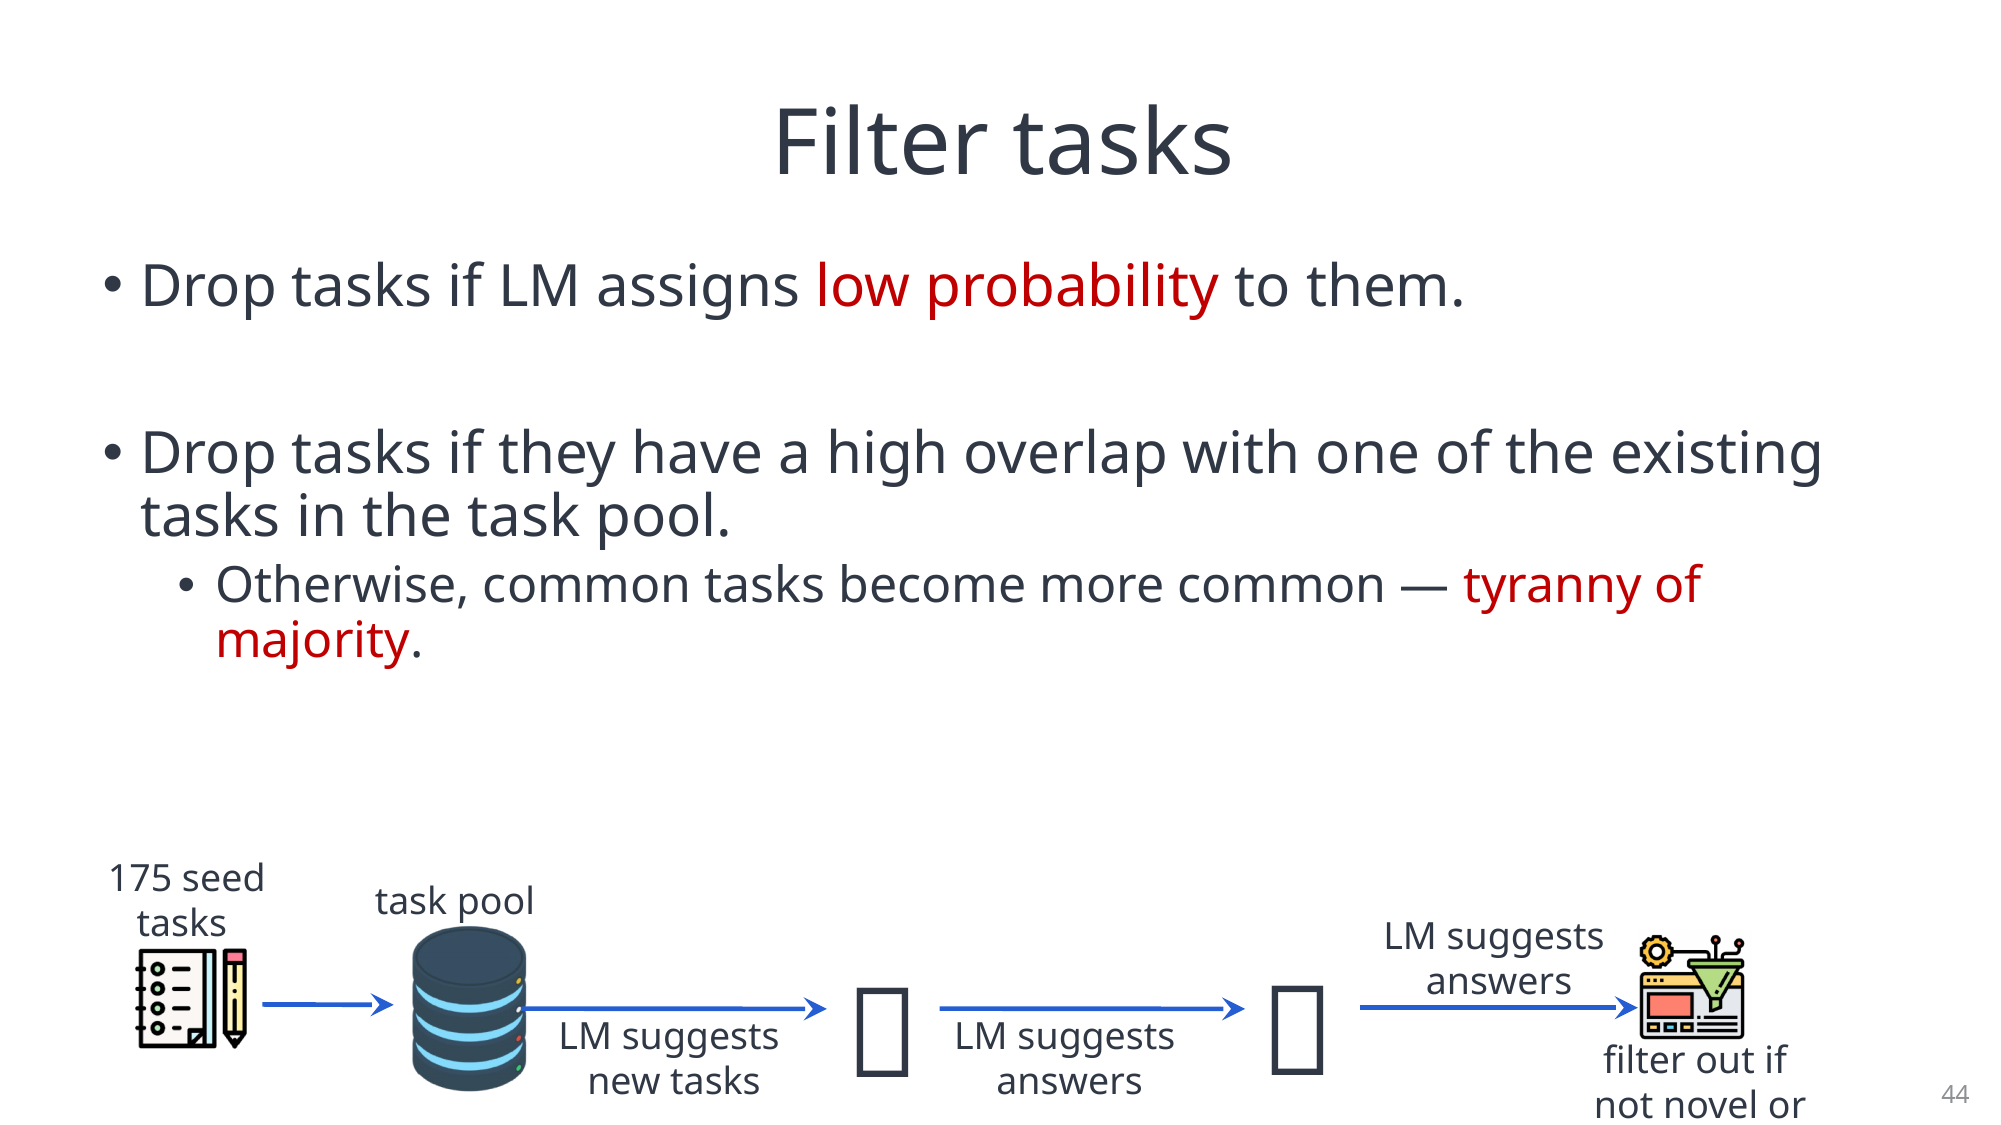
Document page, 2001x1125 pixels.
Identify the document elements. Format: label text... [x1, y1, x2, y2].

text_box 📝 [826, 944, 940, 1110]
title Filter tasks [32, 62, 1974, 228]
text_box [262, 869, 566, 1092]
picture [1638, 929, 1752, 1061]
text_box LM suggests new tasks [566, 1004, 811, 1008]
text_box filter out if not novel or confident [1512, 1028, 1888, 1125]
text_box 📝 [1241, 942, 1355, 1108]
list Drop tasks if LM assigns low probability to them. Drop tasks if they have a high overlap with one of the existing tasks in the task pool. Otherwise, common tasks become more common — tyranny of majority. [87, 248, 1902, 1014]
picture [112, 942, 262, 1066]
text_box LM suggests answers [902, 1004, 1237, 1110]
slide_number 44 [1912, 1065, 2000, 1125]
text_box LM suggests new tasks [506, 1009, 826, 1110]
text_box LM suggests answers [1331, 904, 1667, 1010]
text_box 175 seed tasks [76, 846, 298, 951]
